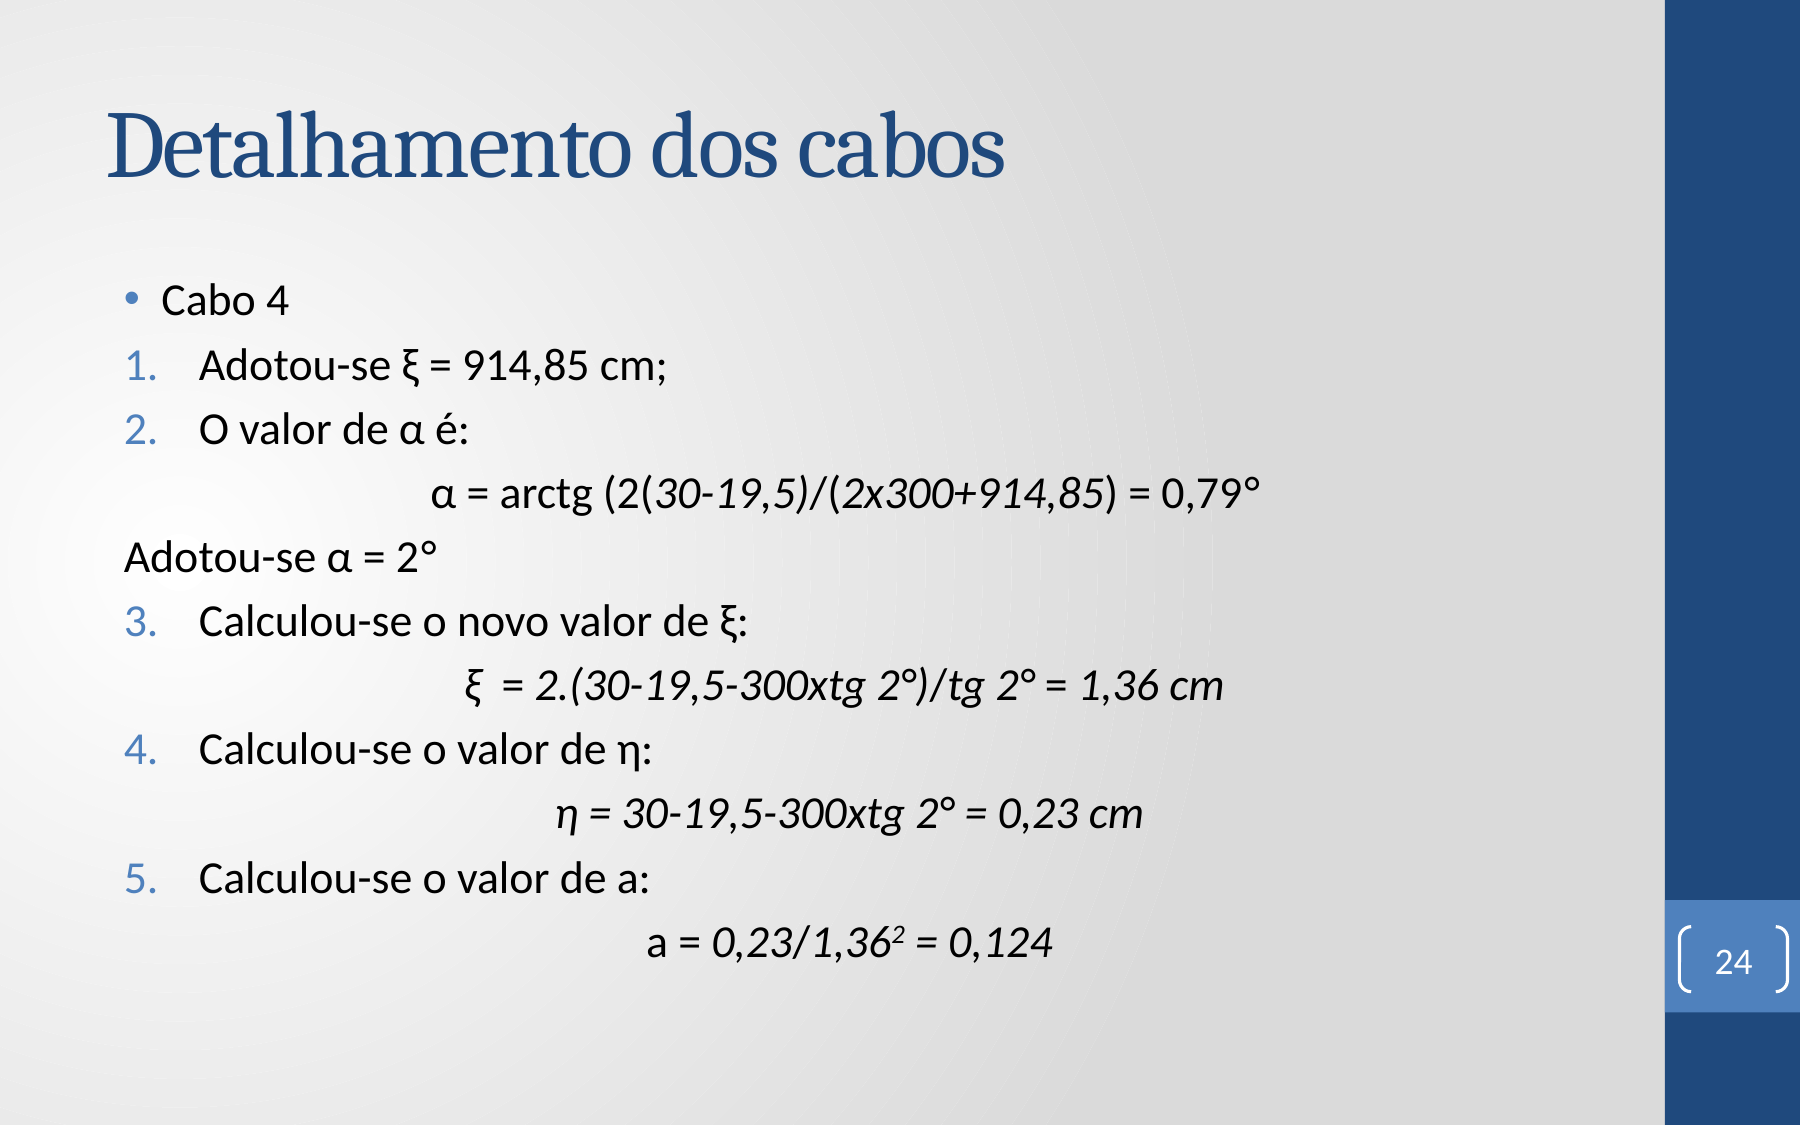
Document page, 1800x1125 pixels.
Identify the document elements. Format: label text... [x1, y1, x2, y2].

slide_number 24 [1677, 925, 1790, 994]
title Detalhamento dos cabos [90, 45, 1590, 233]
list Cabo 4 Adotou-se ξ = 914,85 cm; O valor de α é: α = arctg (2(30-19,5)/(2x300+914,85) = 0,79° Adotou-se α = 2° Calculou-se o novo valor de ξ: ξ = 2.(30-19,5-300xtg 2°)/tg 2° = 1,36 cm Calculou-se o valor de η: η = 30-19,5-300xtg 2° = 0,23 cm Calculou-se o valor de a: a = 0,23/1,362 = 0,124 [90, 262, 1590, 1050]
